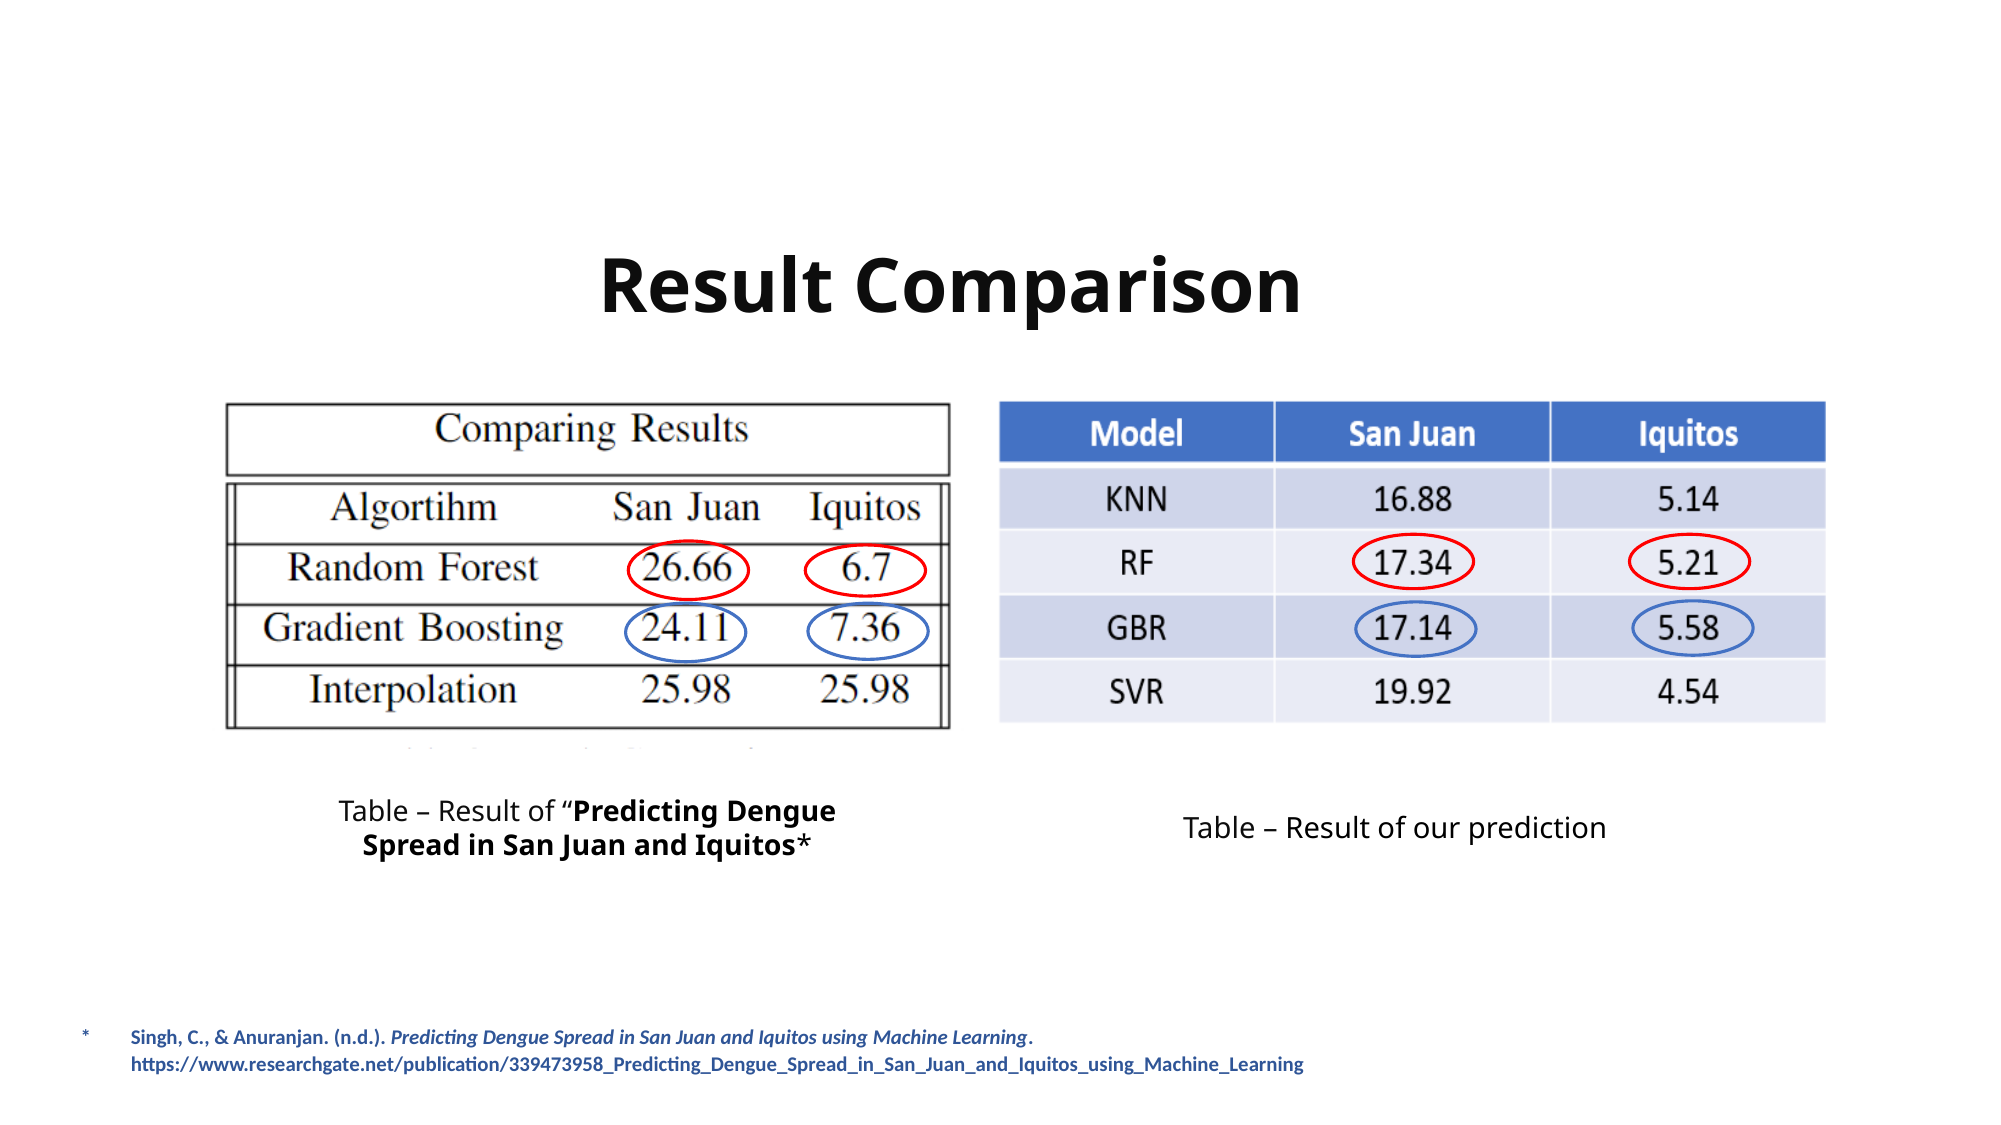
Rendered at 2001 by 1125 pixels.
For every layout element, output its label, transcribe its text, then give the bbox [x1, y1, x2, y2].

text_box * Singh, C., & Anuranjan. (n.d.). Predicting Dengue Spread in San Juan and Iquitos using Machine Learning. https://www.researchgate.net/publication/339473958_Predicting_Dengue_Spread_in_San_Juan_and_Iquitos_using_Machine_Learning [65, 1014, 1356, 1083]
text_box Table – Result of our prediction [1100, 774, 1690, 879]
title Table – Result of “Predicting Dengue Spread in San Juan and Iquitos* [293, 774, 882, 879]
picture [209, 387, 966, 749]
text_box Result Comparison [486, 229, 1416, 335]
picture [982, 381, 1844, 744]
